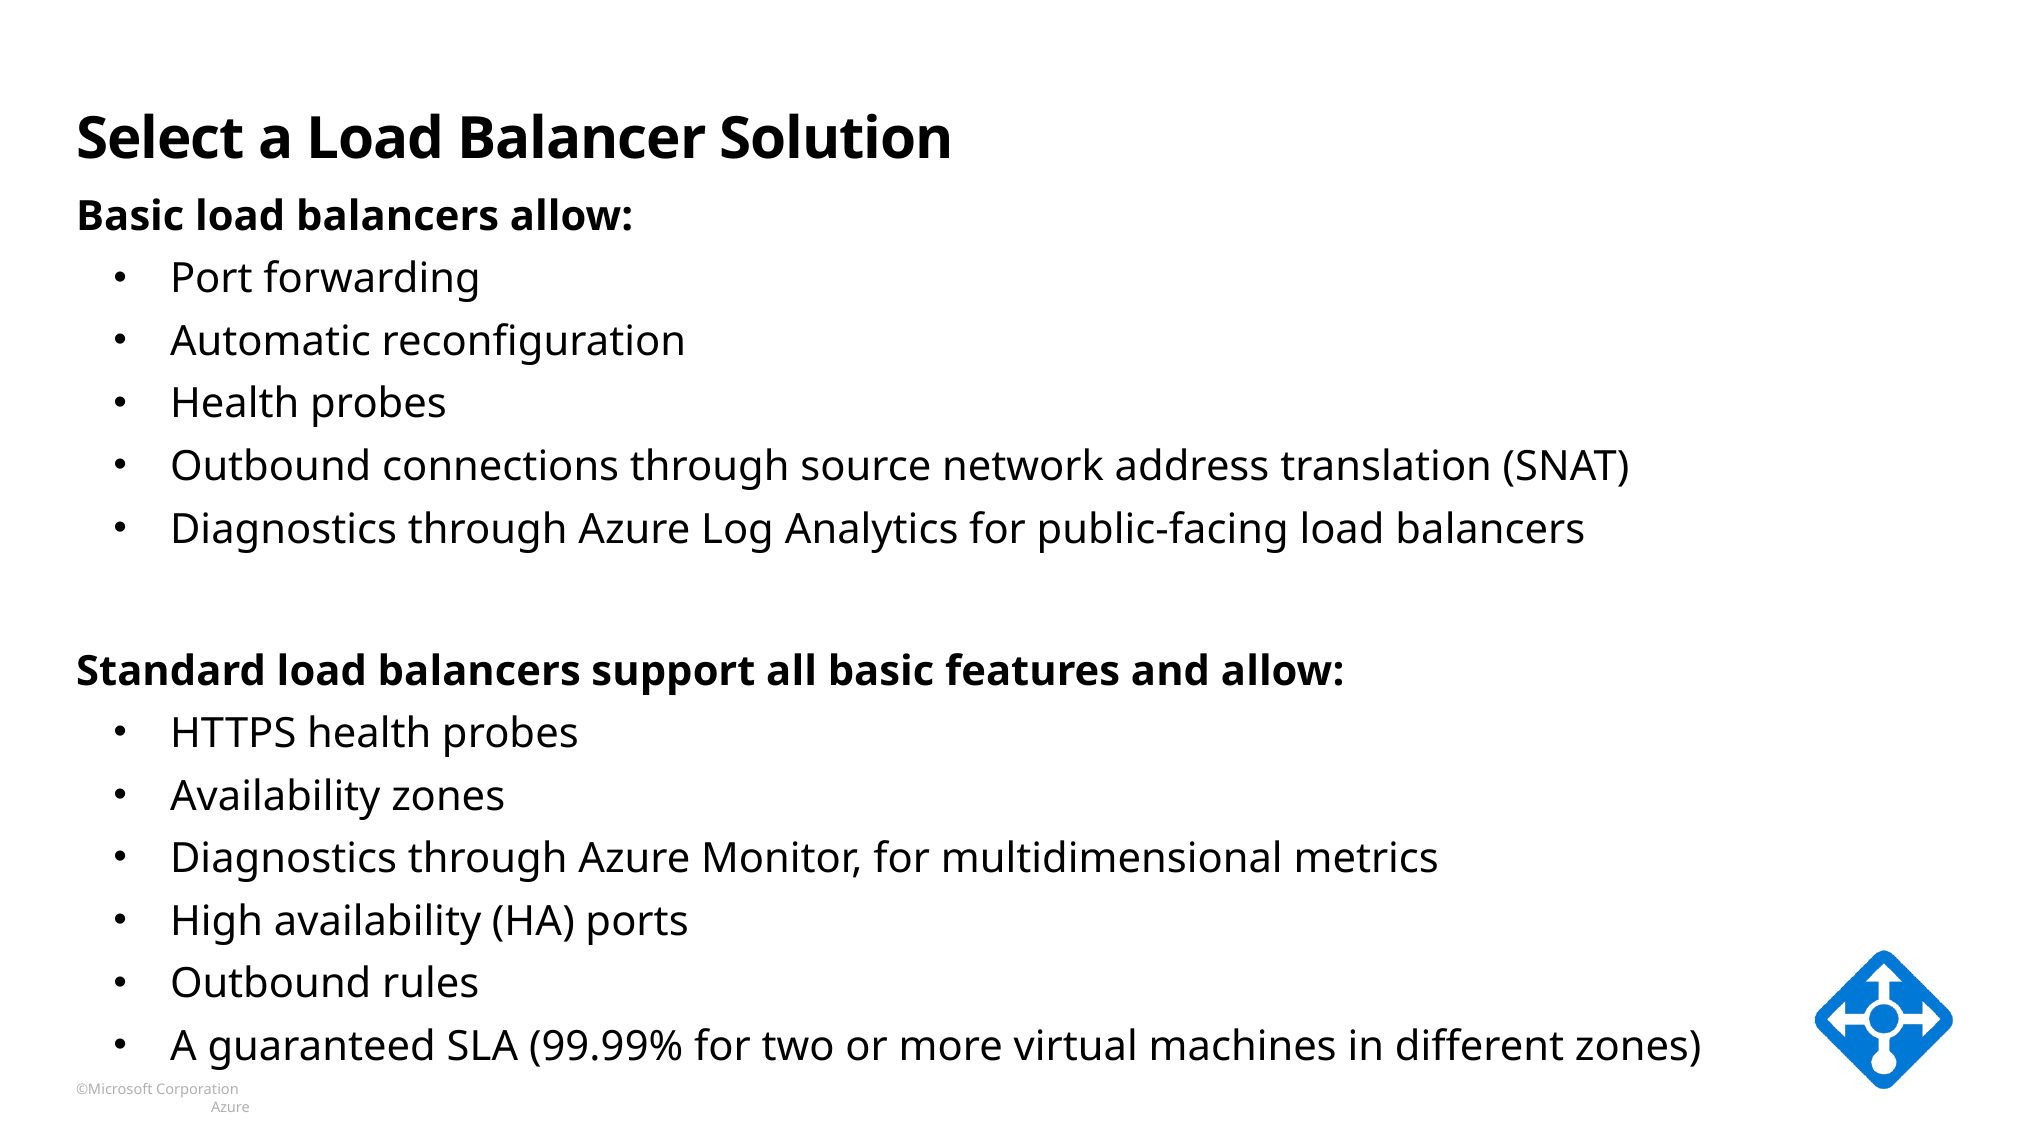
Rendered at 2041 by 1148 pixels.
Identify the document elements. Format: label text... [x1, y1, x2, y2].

title Select a Load Balancer Solution [76, 103, 1969, 172]
picture [1814, 950, 1953, 1089]
list Basic load balancers allow: Port forwarding Automatic reconfiguration Health probes Outbound connections through source network address translation (SNAT) Diagnostics through Azure Log Analytics for public-facing load balancers Standard load balancers support all basic features and allow: HTTPS health probes Availability zones Diagnostics through Azure Monitor, for multidimensional metrics High availability (HA) ports Outbound rules A guaranteed SLA (99.99% for two or more virtual machines in different zones) [76, 188, 1892, 1060]
